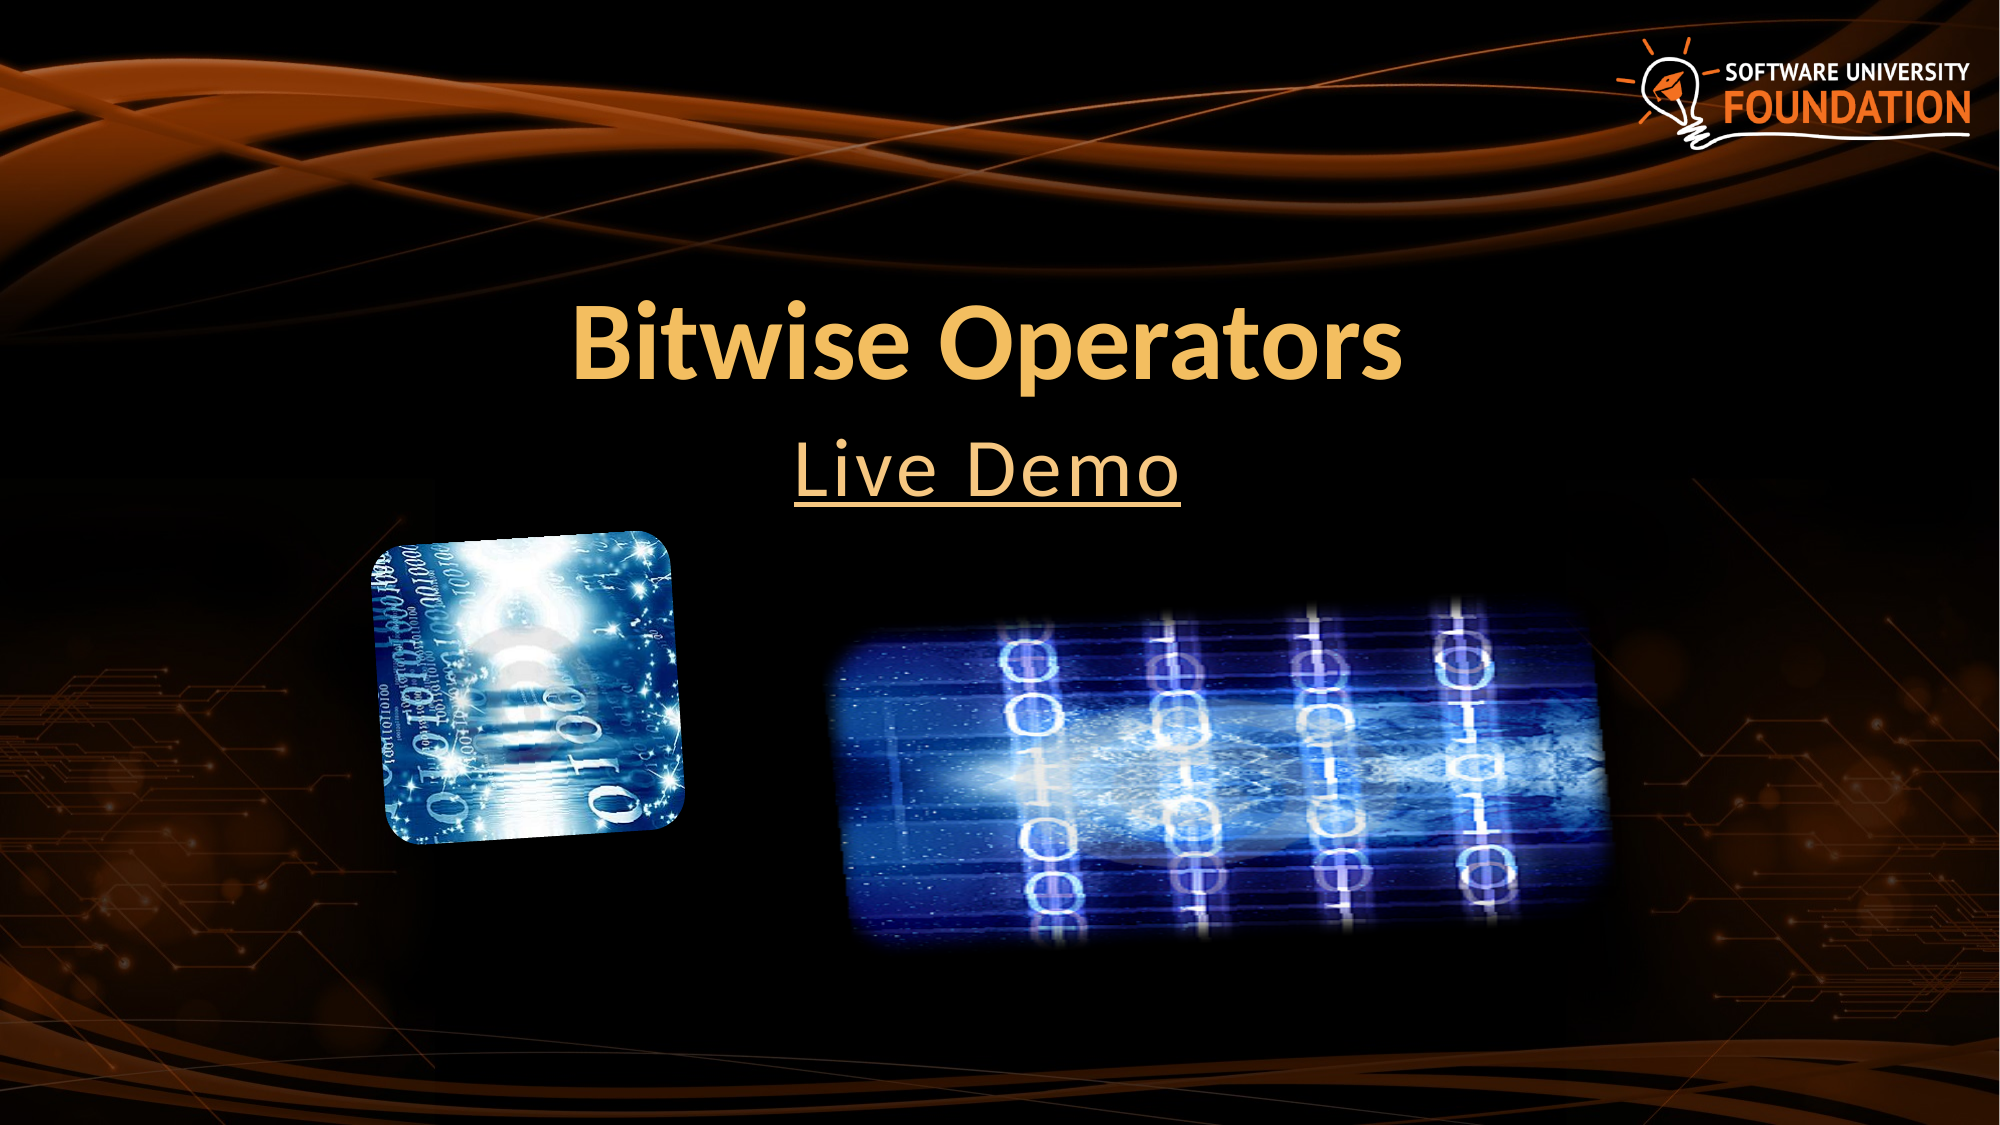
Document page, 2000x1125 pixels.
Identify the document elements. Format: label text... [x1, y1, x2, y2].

text_box Live Demo [456, 408, 1520, 513]
picture [0, 0, 2000, 1125]
title Bitwise Operators [456, 246, 1520, 408]
